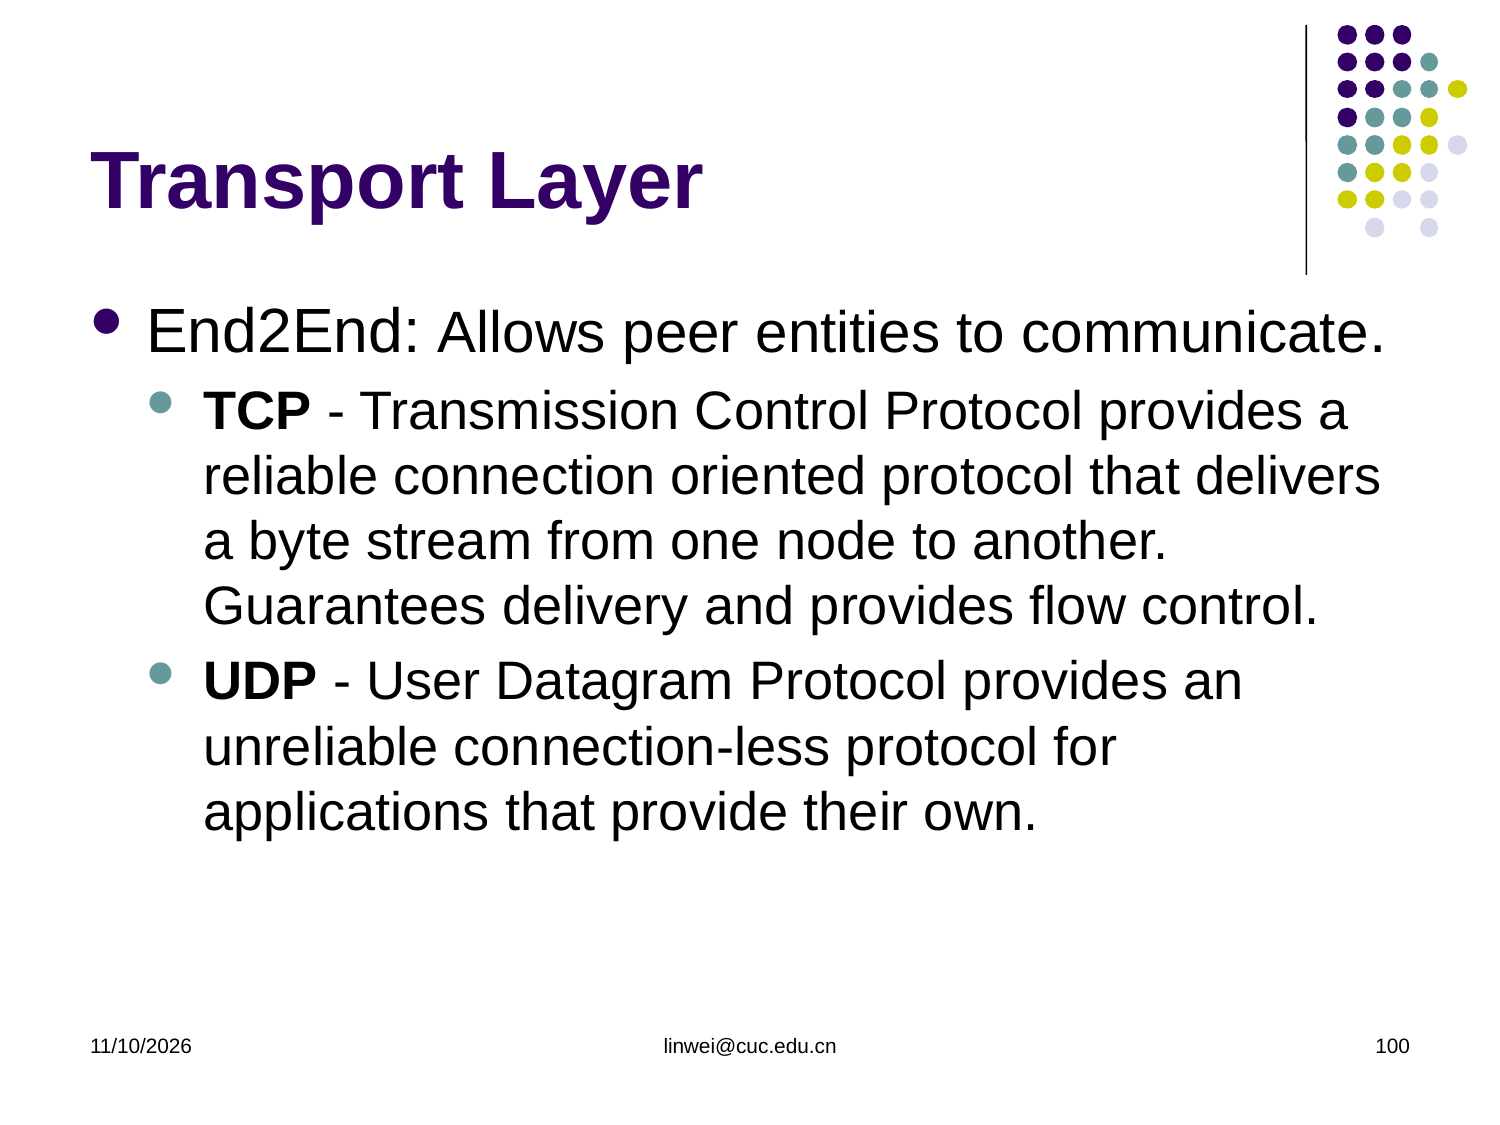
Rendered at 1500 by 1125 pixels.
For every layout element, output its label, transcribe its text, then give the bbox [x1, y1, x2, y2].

title Transport Layer [75, 20, 1313, 233]
list End2End: Allows peer entities to communicate. TCP - Transmission Control Protocol provides a reliable connection oriented protocol that delivers a byte stream from one node to another. Guarantees delivery and provides flow control. UDP - User Datagram Protocol provides an unreliable connection-less protocol for applications that provide their own. [75, 282, 1425, 1006]
slide_number 100 [1074, 1024, 1426, 1101]
footer linwei@cuc.edu.cn [512, 1024, 988, 1101]
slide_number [74, 1024, 426, 1101]
